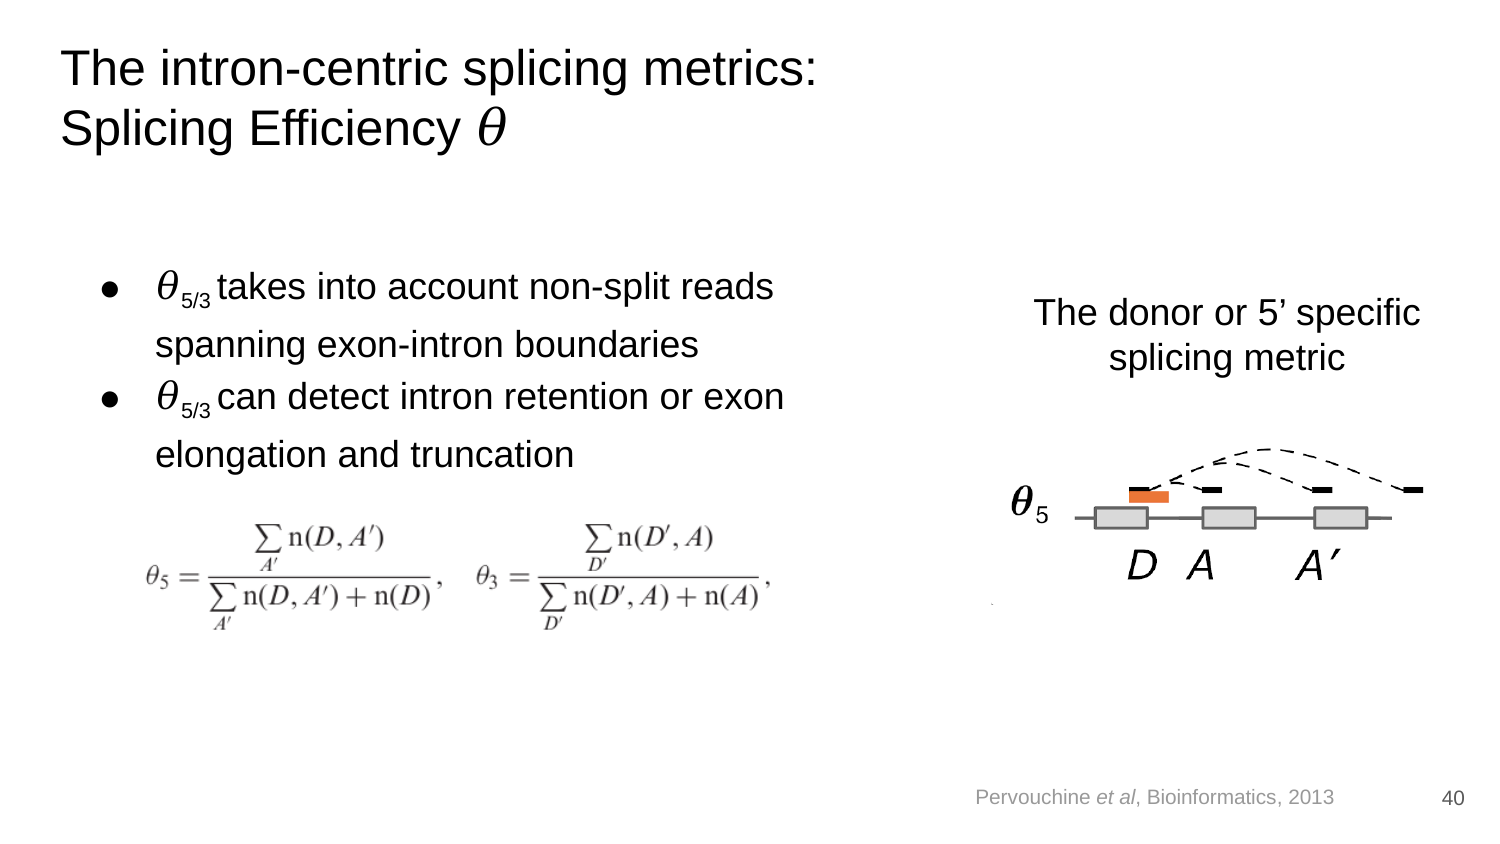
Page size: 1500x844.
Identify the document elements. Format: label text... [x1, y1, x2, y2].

picture [121, 505, 784, 643]
title The intron-centric splicing metrics: Splicing Efficiency 𝜃 [44, 20, 1443, 177]
text_box 𝜃5/3 takes into account non-split reads spanning exon-intron boundaries 𝜃5/3 can detect intron retention or exon elongation and truncation [64, 238, 909, 452]
text_box The donor or 5’ specific splicing metric [981, 272, 1474, 386]
picture [991, 421, 1443, 605]
text_box Pervouchine et al, Bioinformatics, 2013 [908, 769, 1401, 826]
slide_number ‹#› [1389, 764, 1480, 830]
